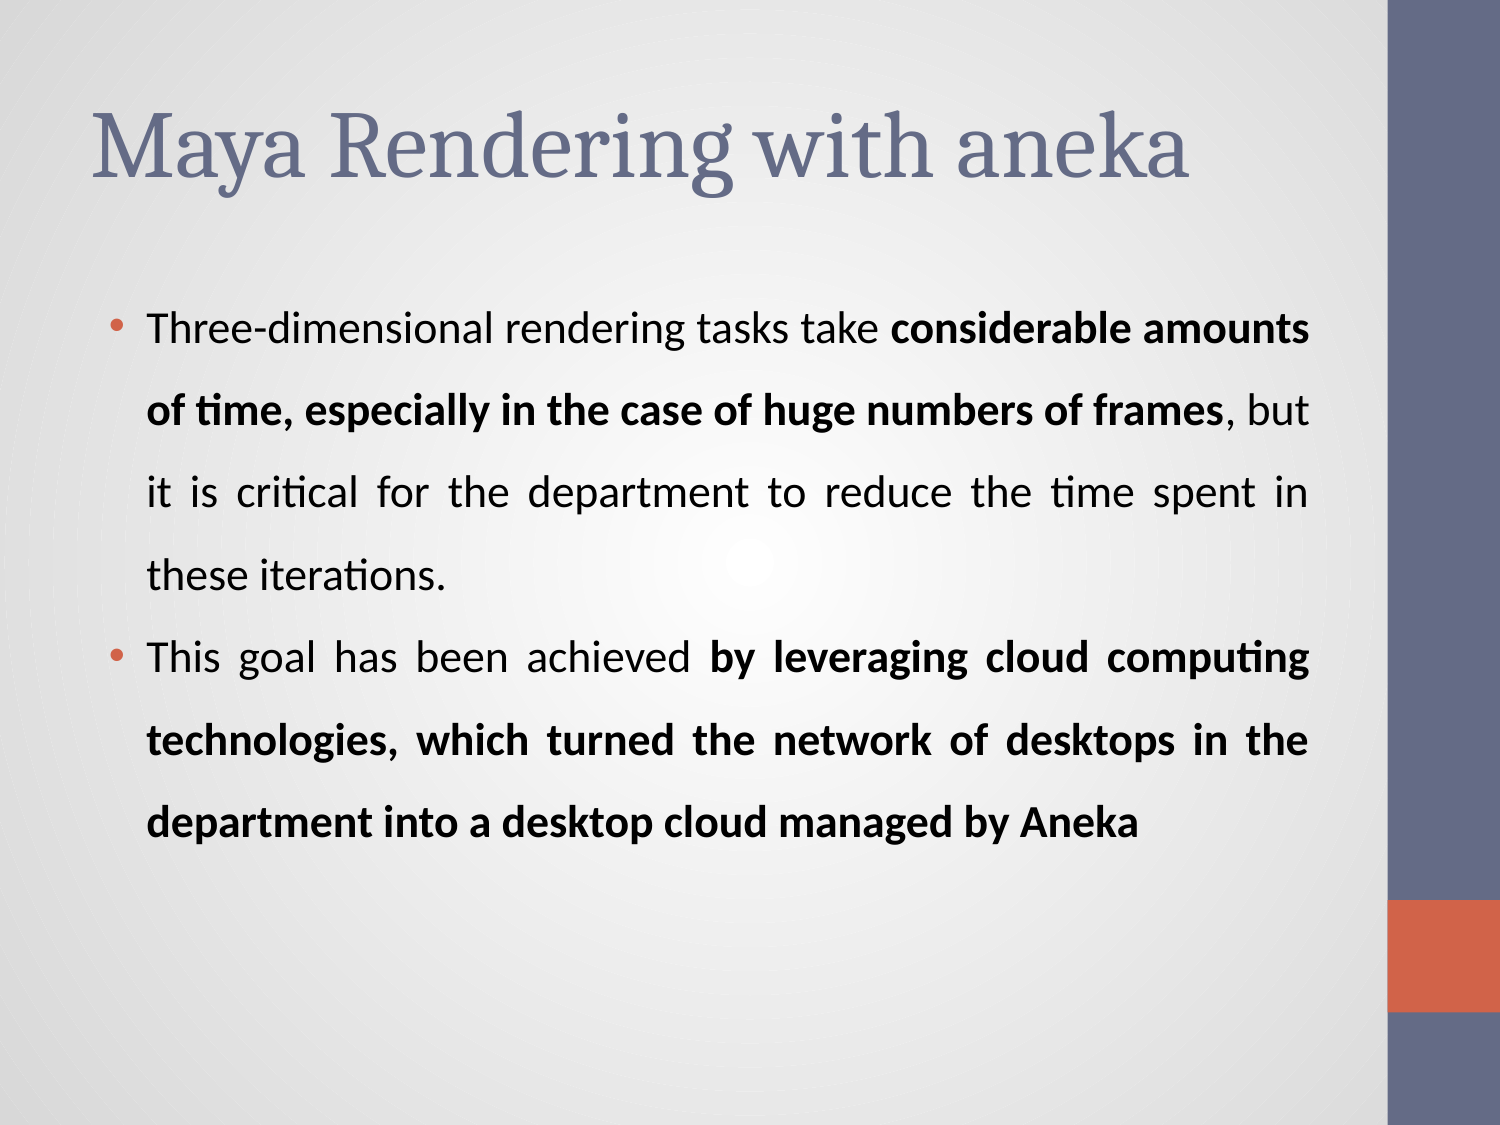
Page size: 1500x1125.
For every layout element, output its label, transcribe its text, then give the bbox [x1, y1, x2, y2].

list Three-dimensional rendering tasks take considerable amounts of time, especially in the case of huge numbers of frames, but it is critical for the department to reduce the time spent in these iterations. This goal has been achieved by leveraging cloud computing technologies, which turned the network of desktops in the department into a desktop cloud managed by Aneka [75, 262, 1325, 1050]
title Maya Rendering with aneka [75, 45, 1325, 233]
